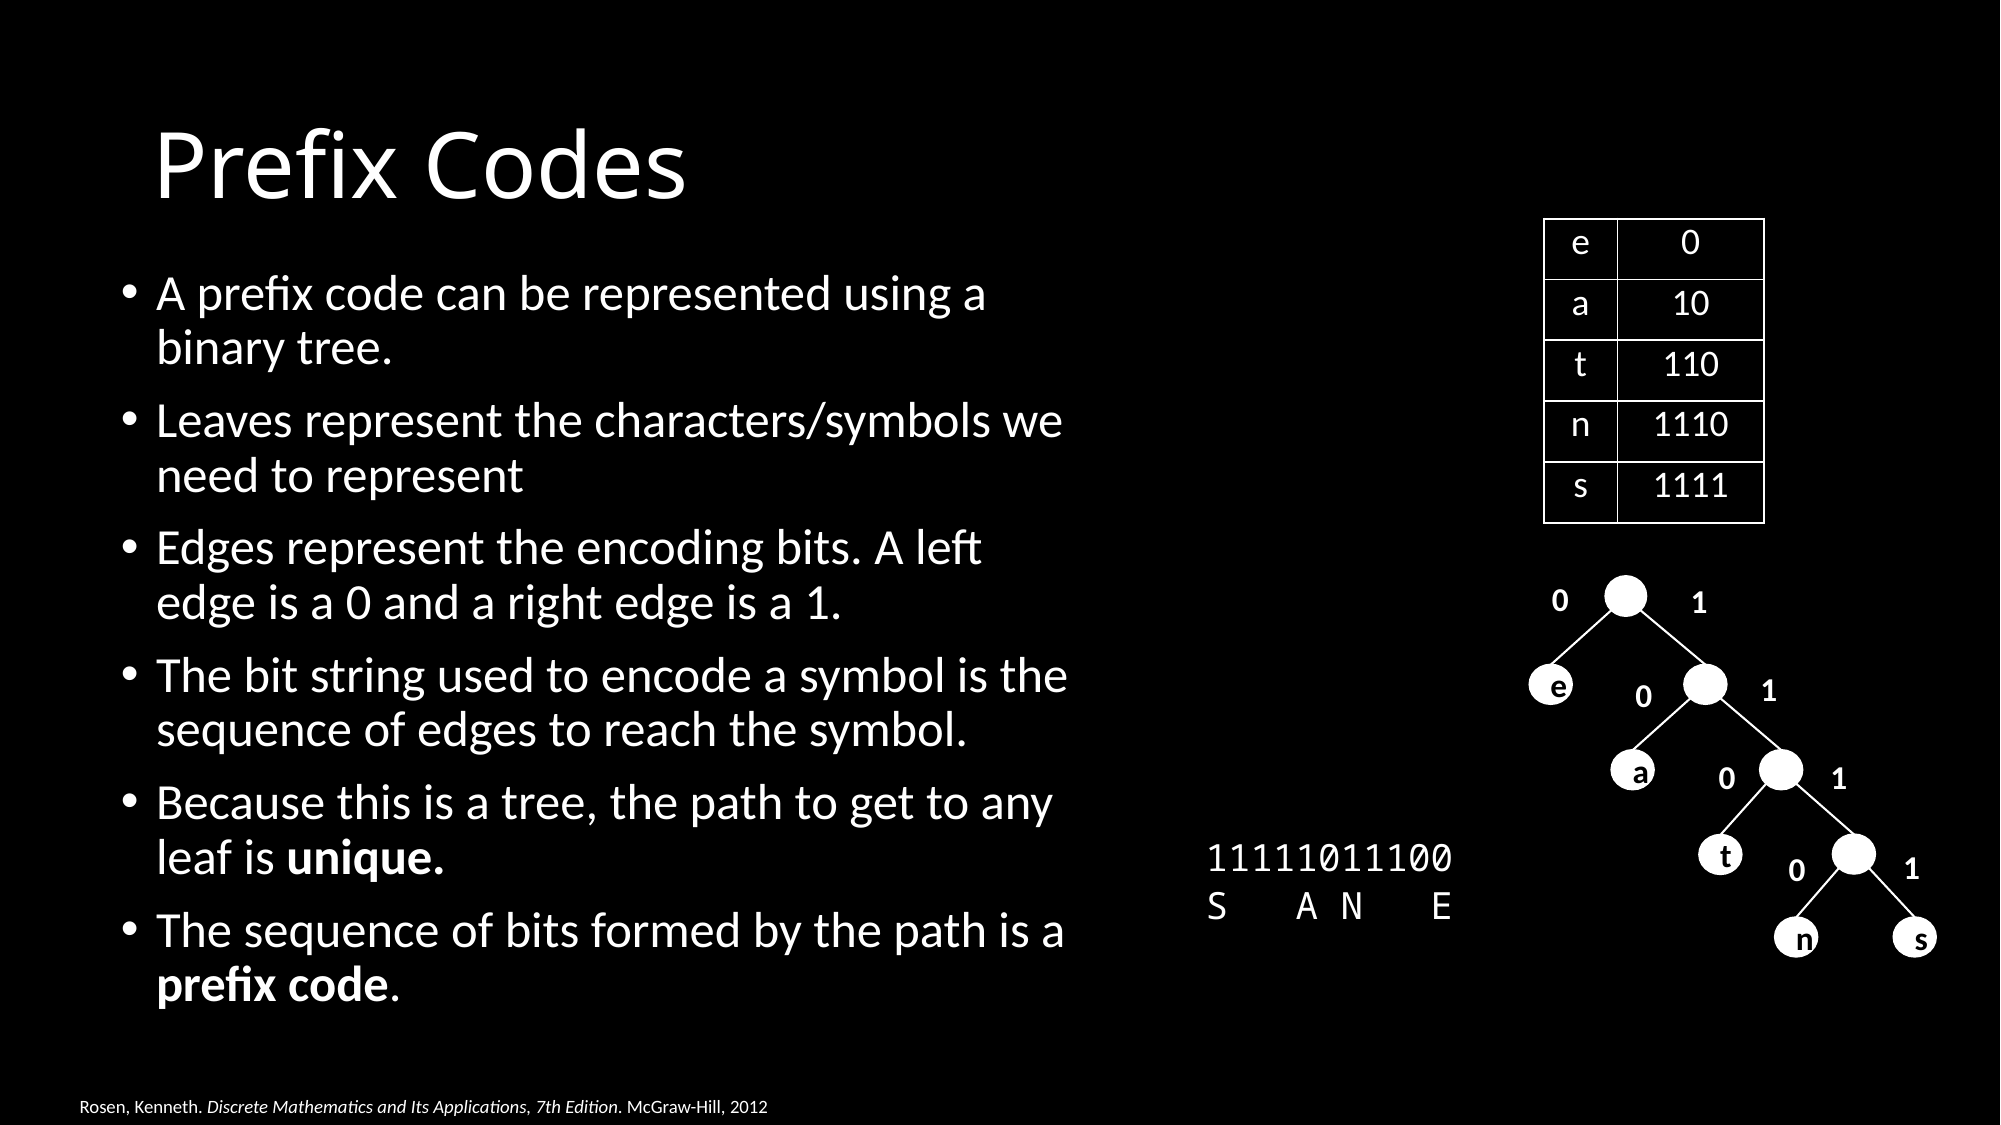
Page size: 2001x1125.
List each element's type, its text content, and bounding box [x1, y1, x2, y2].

list A prefix code can be represented using a binary tree. Leaves represent the characters/symbols we need to represent Edges represent the encoding bits. A left edge is a 0 and a right edge is a 1. The bit string used to encode a symbol is the sequence of edges to reach the symbol. Because this is a tree, the path to get to any leaf is unique. The sequence of bits formed by the path is a prefix code. [105, 258, 1108, 1025]
text_box Rosen, Kenneth. Discrete Mathematics and Its Applications, 7th Edition. McGraw-Hill, 2012 [64, 1087, 783, 1125]
text_box S A N E [1190, 874, 1468, 935]
table_cell 10 [1618, 280, 1763, 339]
table_cell 110 [1618, 341, 1763, 400]
text_box 11111011100 [1190, 826, 1468, 874]
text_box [1526, 570, 1947, 957]
table_cell s [1545, 463, 1617, 522]
table_cell 1110 [1618, 402, 1763, 461]
table_cell a [1545, 280, 1617, 339]
table_cell 1111 [1618, 463, 1763, 522]
table_header 0 [1618, 220, 1763, 279]
table_header e [1545, 220, 1617, 279]
table_cell t [1545, 341, 1617, 400]
title Prefix Codes [137, 59, 1863, 278]
table_cell n [1545, 402, 1617, 461]
